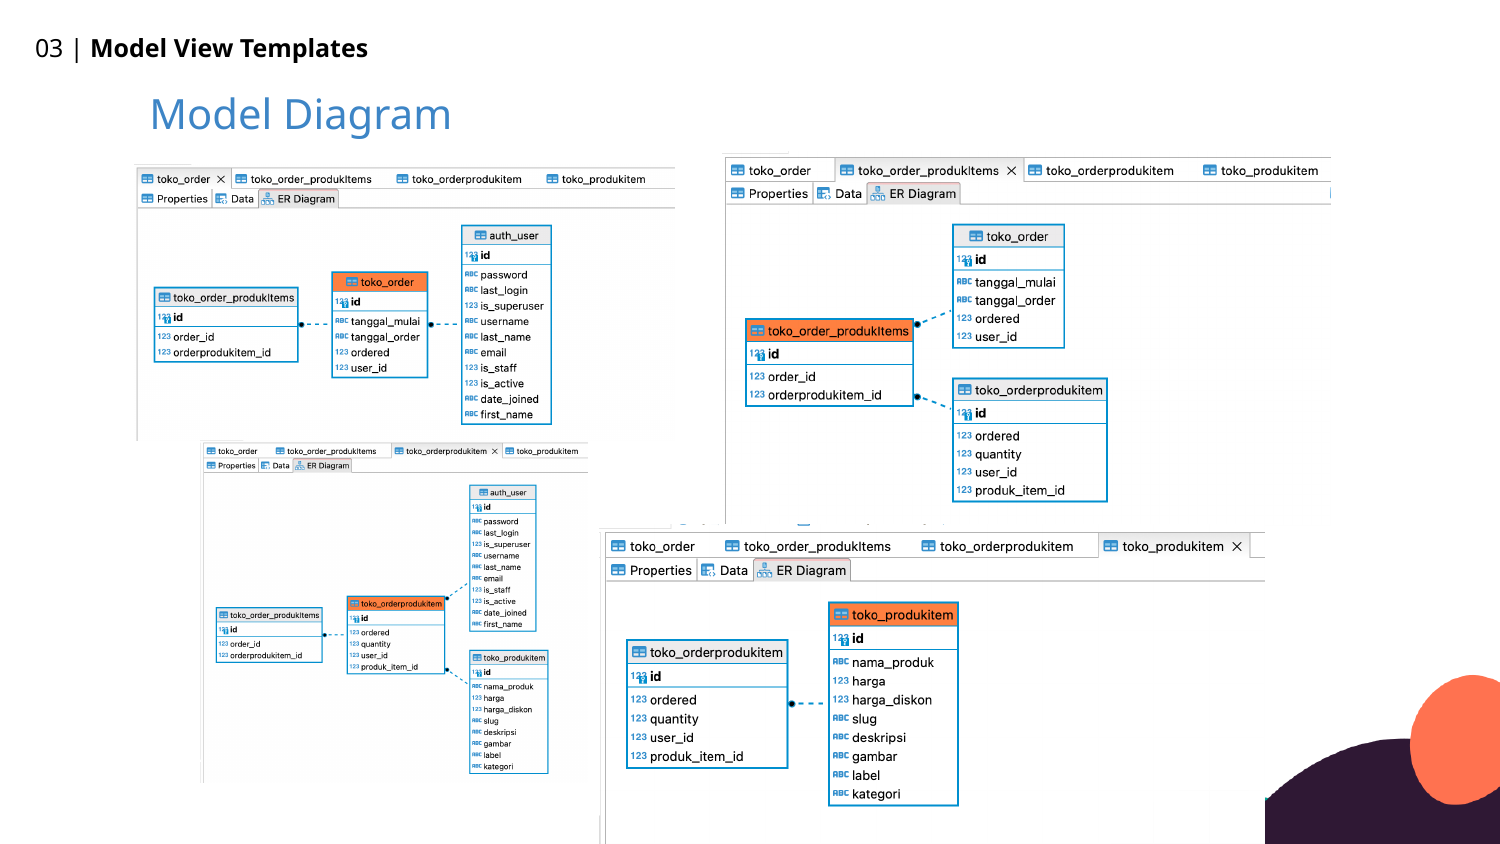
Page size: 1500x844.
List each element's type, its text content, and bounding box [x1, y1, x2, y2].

text_box Model Diagram [134, 83, 1257, 153]
picture [0, 0, 1500, 844]
text_box 03 | Model View Templates [19, 10, 549, 86]
